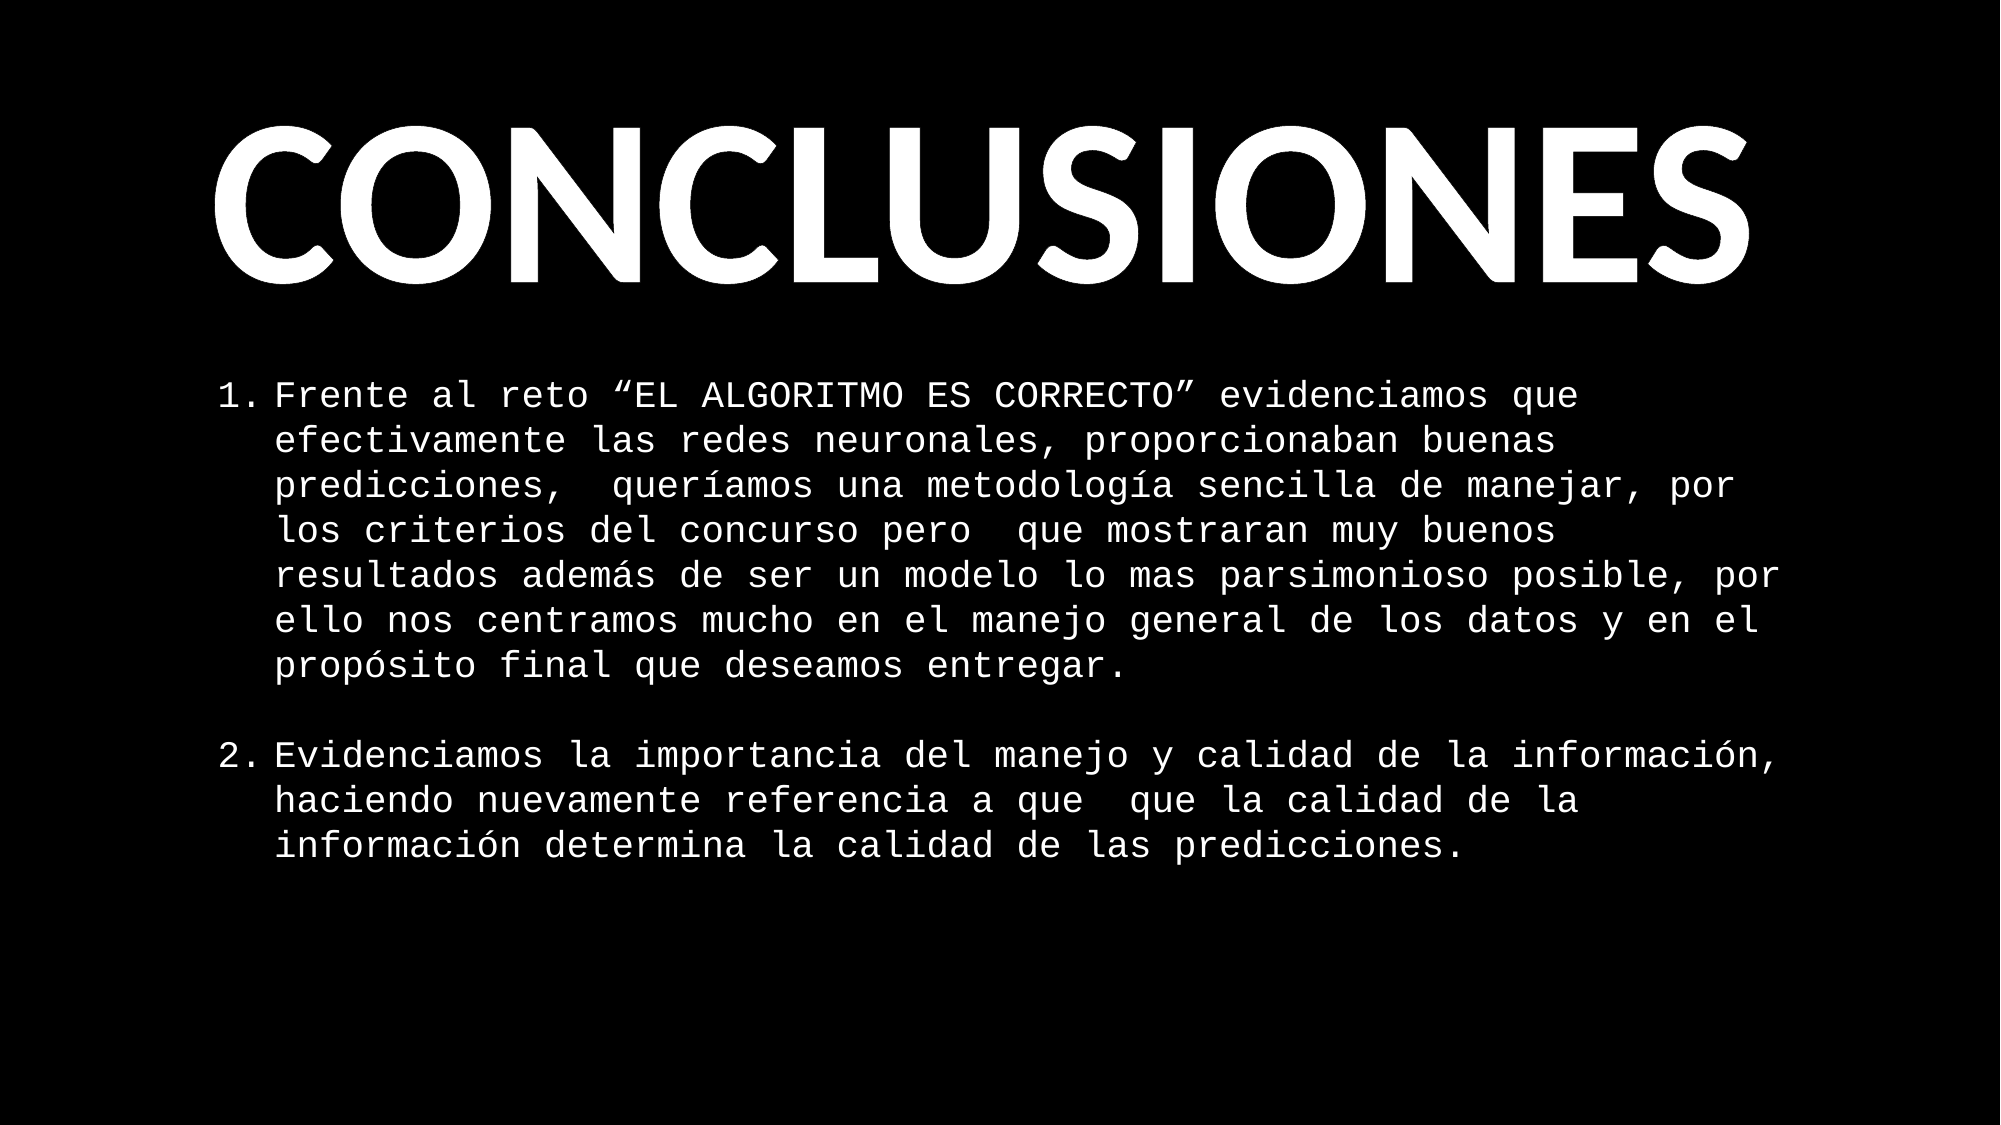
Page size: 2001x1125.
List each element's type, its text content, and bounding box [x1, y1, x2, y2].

text_box CONCLUSIONES [194, 35, 1773, 339]
text_box Frente al reto “EL ALGORITMO ES CORRECTO” evidenciamos que efectivamente las redes neuronales, proporcionaban buenas predicciones, queríamos una metodología sencilla de manejar, por los criterios del concurso pero que mostraran muy buenos resultados además de ser un modelo lo mas parsimonioso posible, por ello nos centramos mucho en el manejo general de los datos y en el propósito final que deseamos entregar. Evidenciamos la importancia del manejo y calidad de la información, haciendo nuevamente referencia a que que la calidad de la información determina la calidad de las predicciones. [203, 362, 1797, 873]
